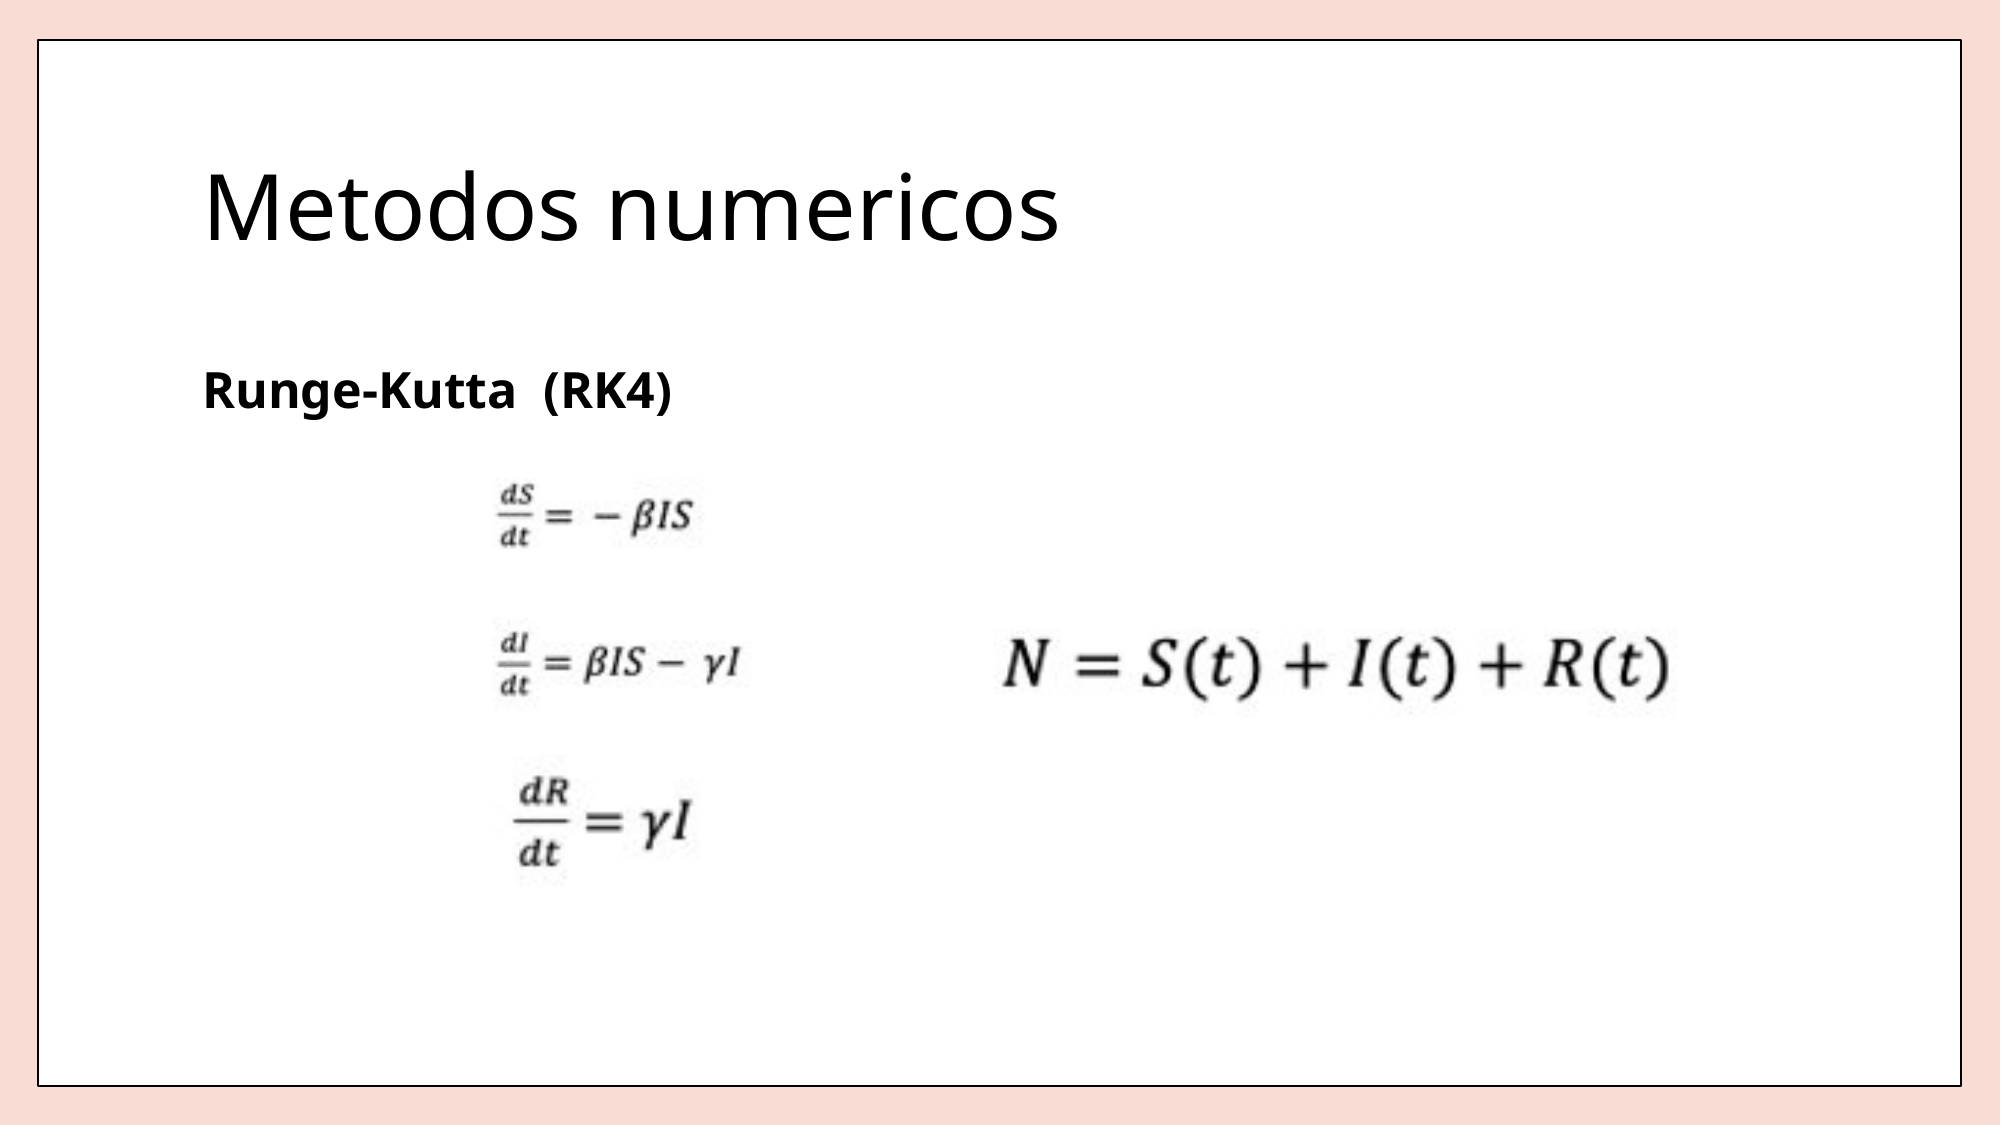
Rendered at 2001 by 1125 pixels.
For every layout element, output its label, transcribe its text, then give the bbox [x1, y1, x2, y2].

title Metodos numericos [187, 99, 1808, 323]
picture [972, 584, 1680, 773]
list Runge-Kutta (RK4) [187, 328, 968, 456]
picture [435, 455, 799, 908]
